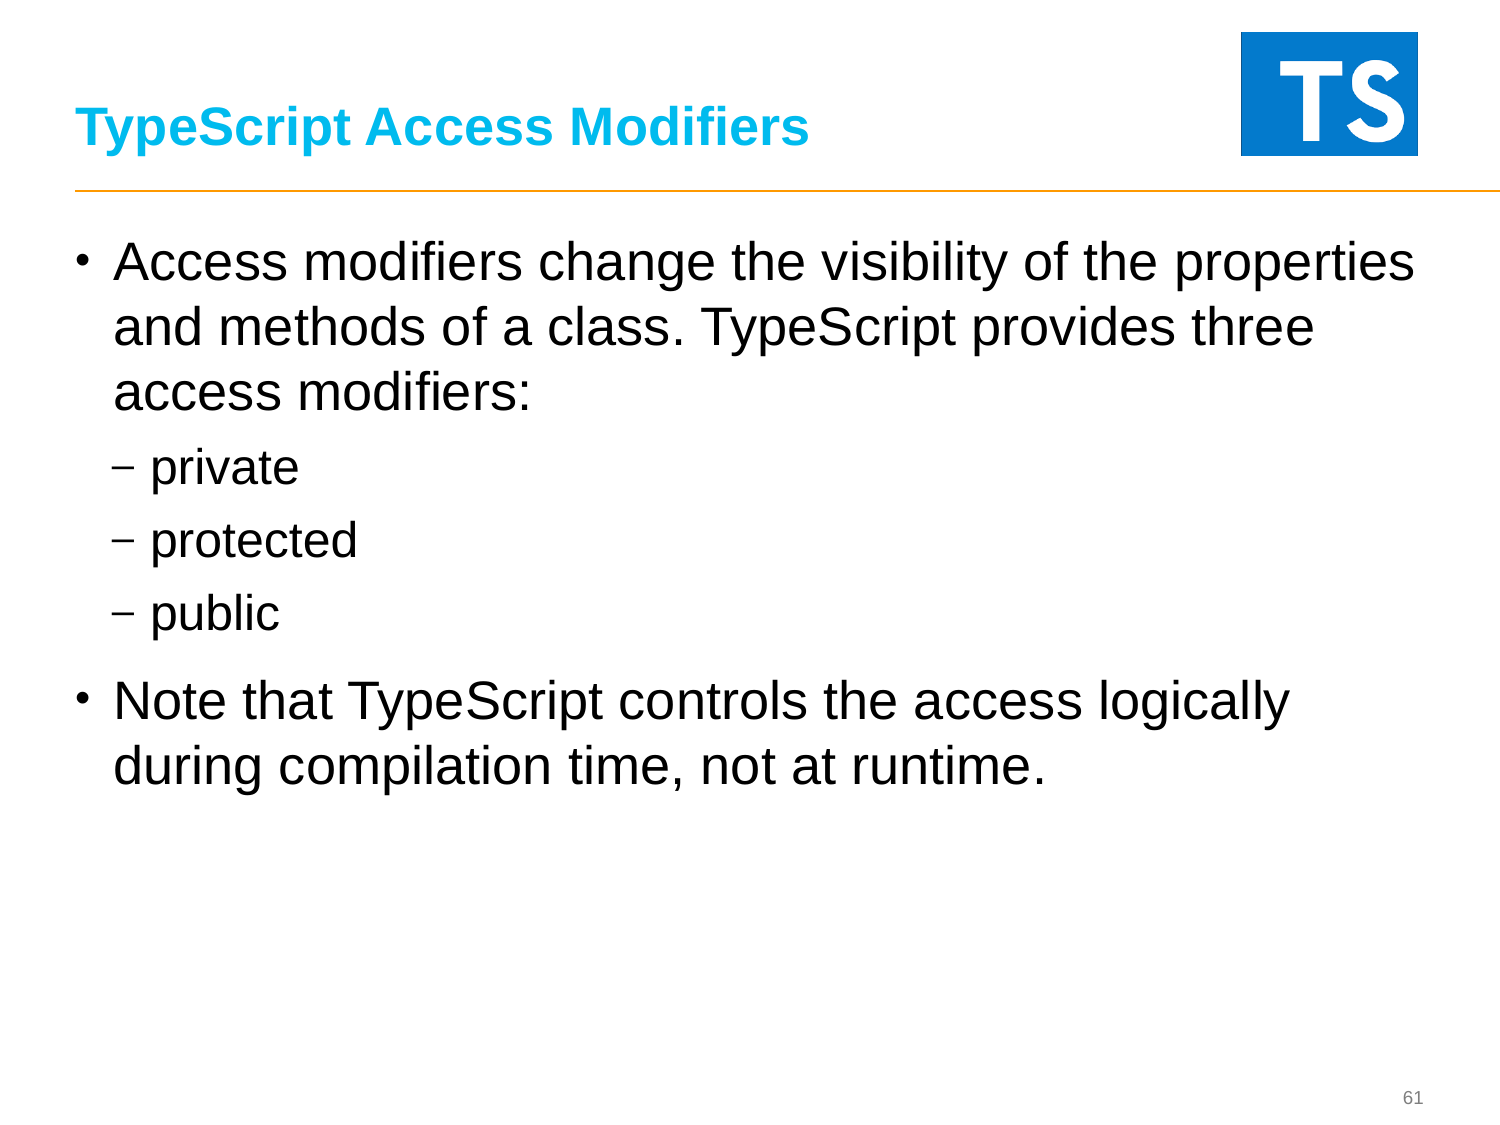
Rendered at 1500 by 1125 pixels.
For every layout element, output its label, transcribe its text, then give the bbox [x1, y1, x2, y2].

list Access modifiers change the visibility of the properties and methods of a class. TypeScript provides three access modifiers: private protected public Note that TypeScript controls the access logically during compilation time, not at runtime. [75, 226, 1425, 1018]
title TypeScript Access Modifiers [75, 27, 1422, 157]
